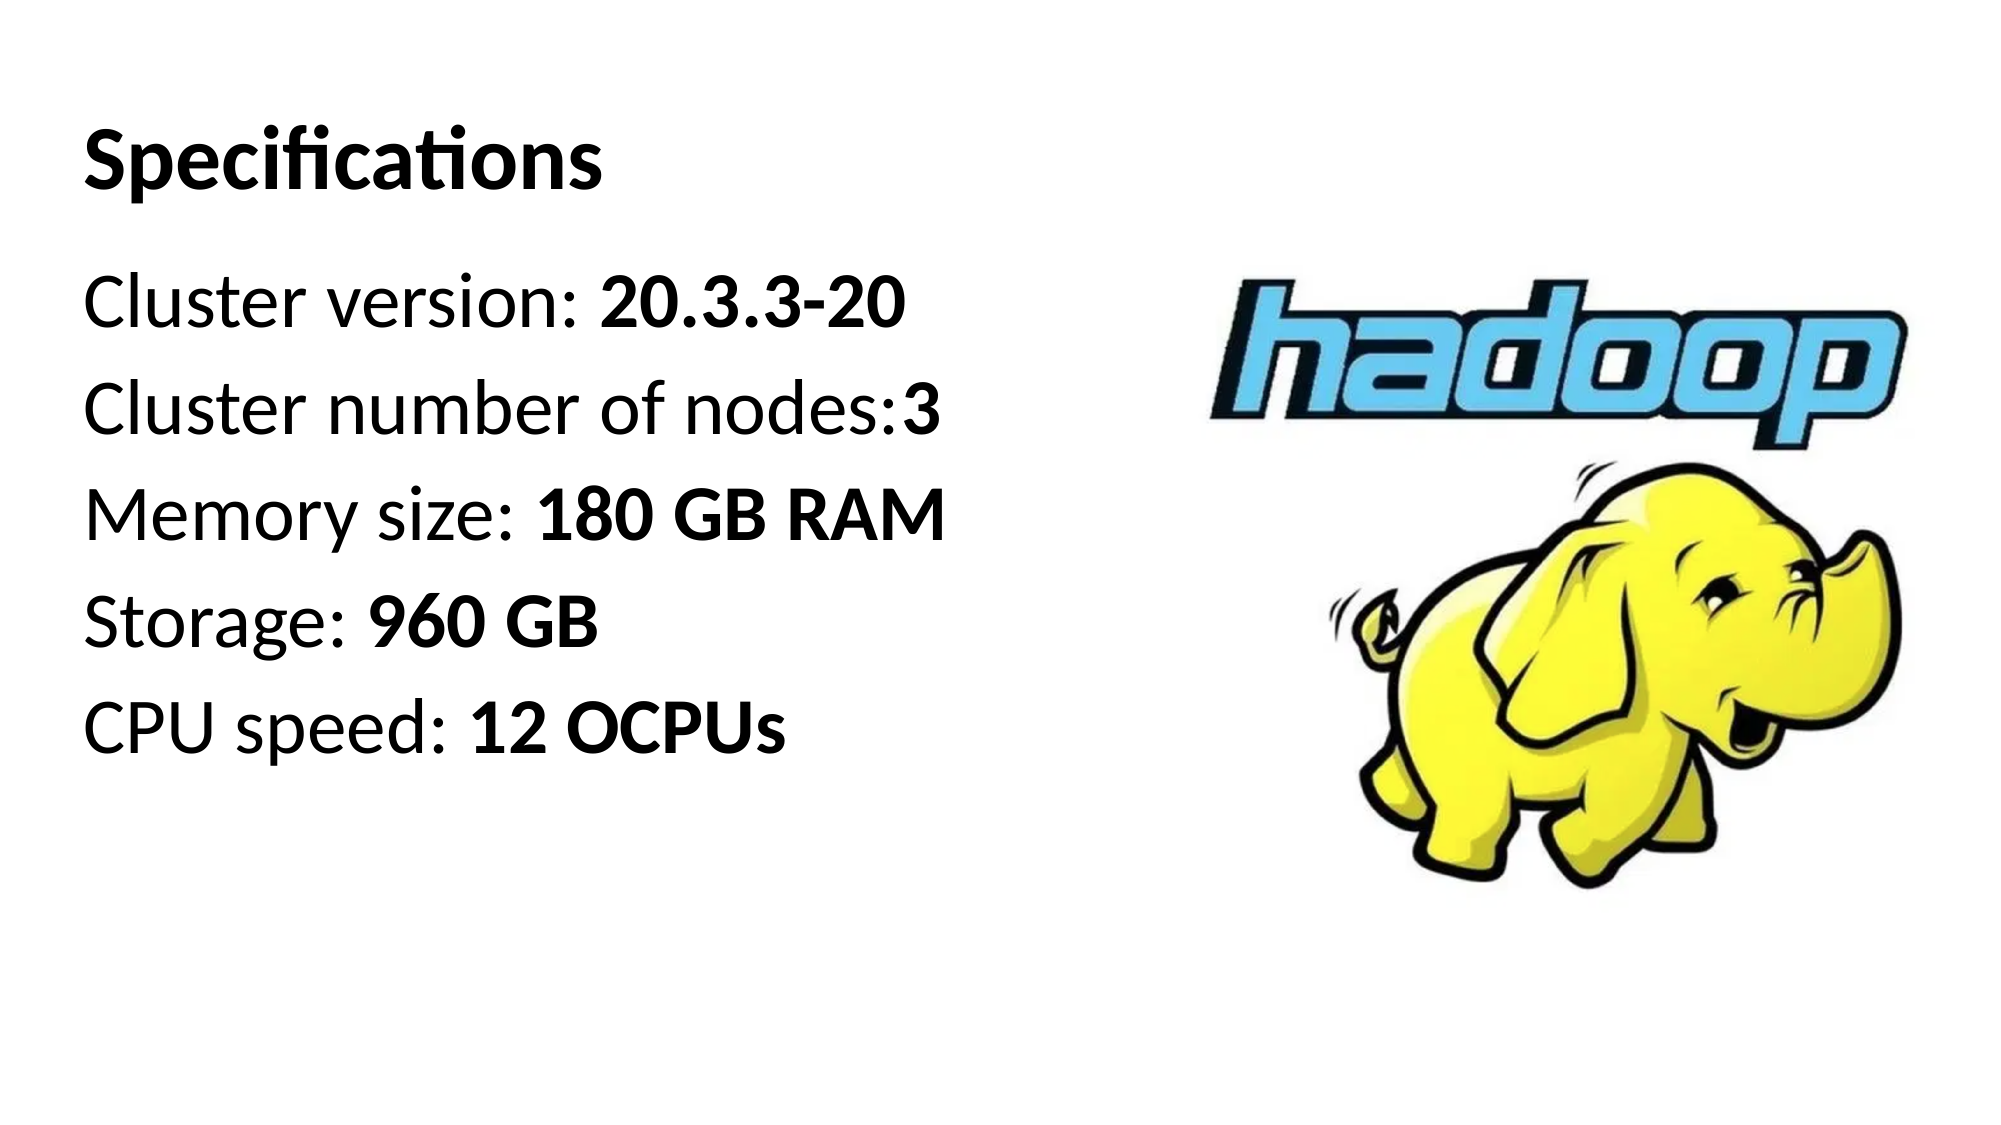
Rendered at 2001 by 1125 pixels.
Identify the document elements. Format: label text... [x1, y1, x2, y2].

list Cluster version: 20.3.3-20 Cluster number of nodes:3 Memory size: 180 GB RAM Storage: 960 GB CPU speed: 12 OCPUs [68, 252, 1932, 1000]
title Specifications [68, 97, 1932, 223]
picture [1104, 251, 1959, 927]
